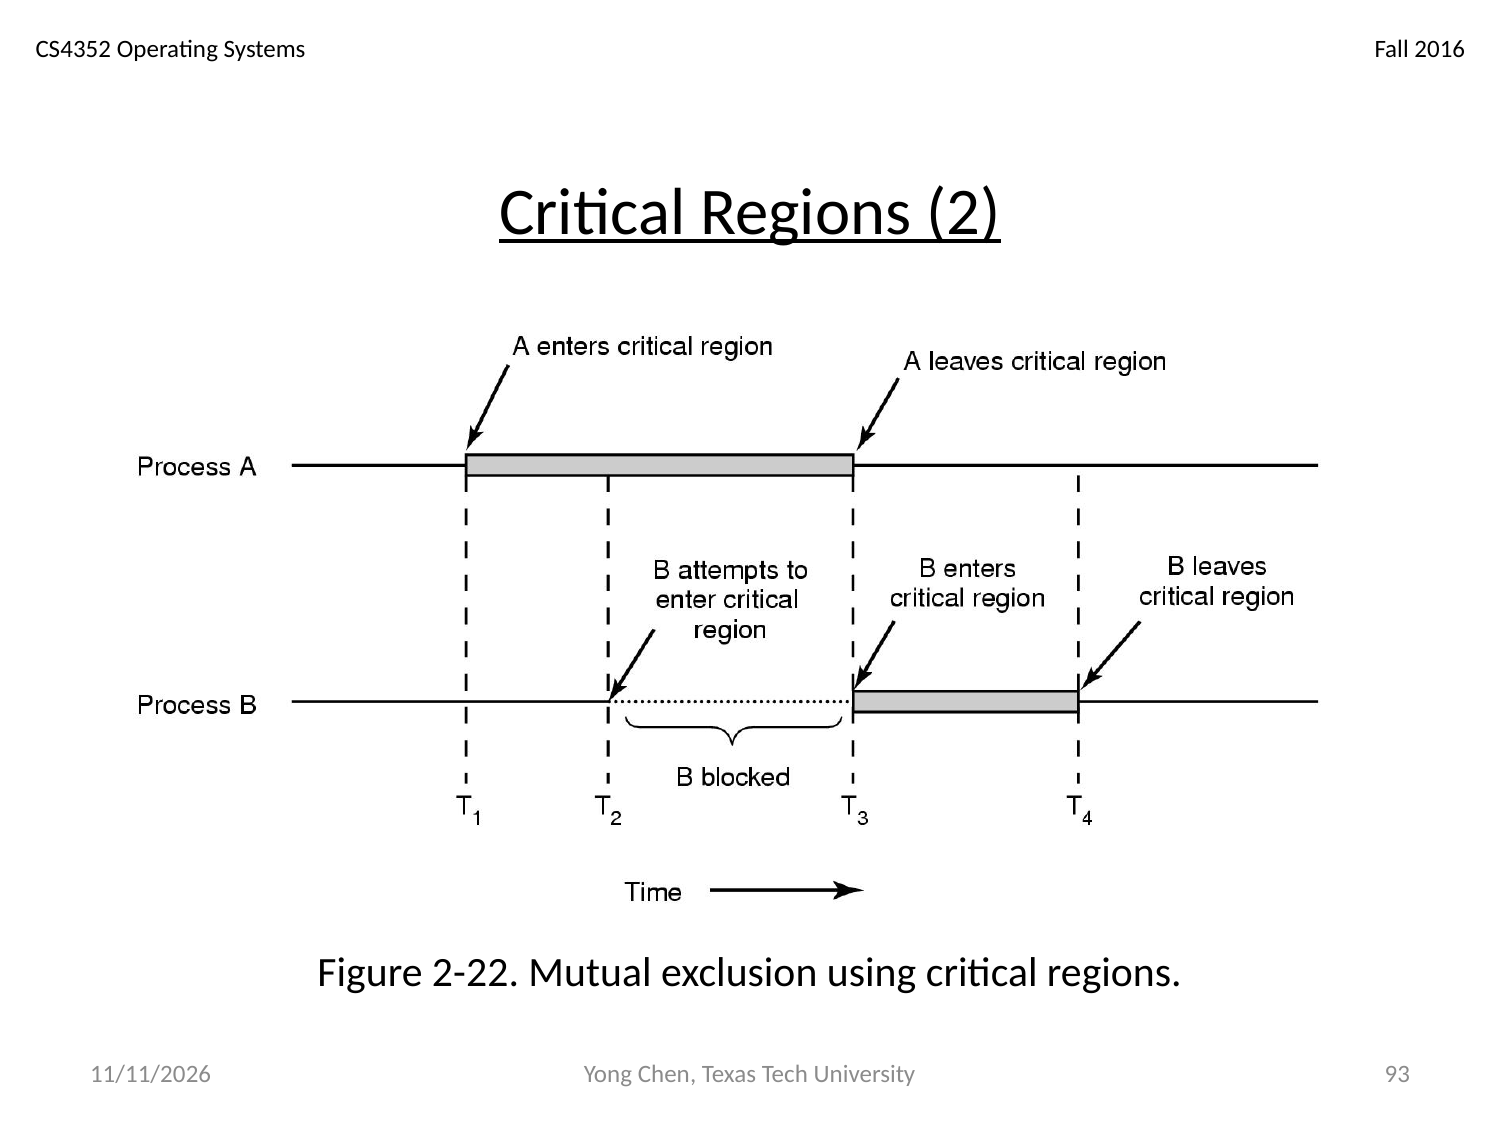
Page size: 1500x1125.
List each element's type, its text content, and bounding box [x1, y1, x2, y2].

title Critical Regions (2) [75, 160, 1425, 263]
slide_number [75, 1075, 425, 1103]
slide_number 93 [1074, 1075, 1425, 1103]
footer Yong Chen, Texas Tech University [512, 1075, 988, 1103]
picture [133, 325, 1331, 907]
text_box Figure 2-22. Mutual exclusion using critical regions. [0, 937, 1500, 1075]
